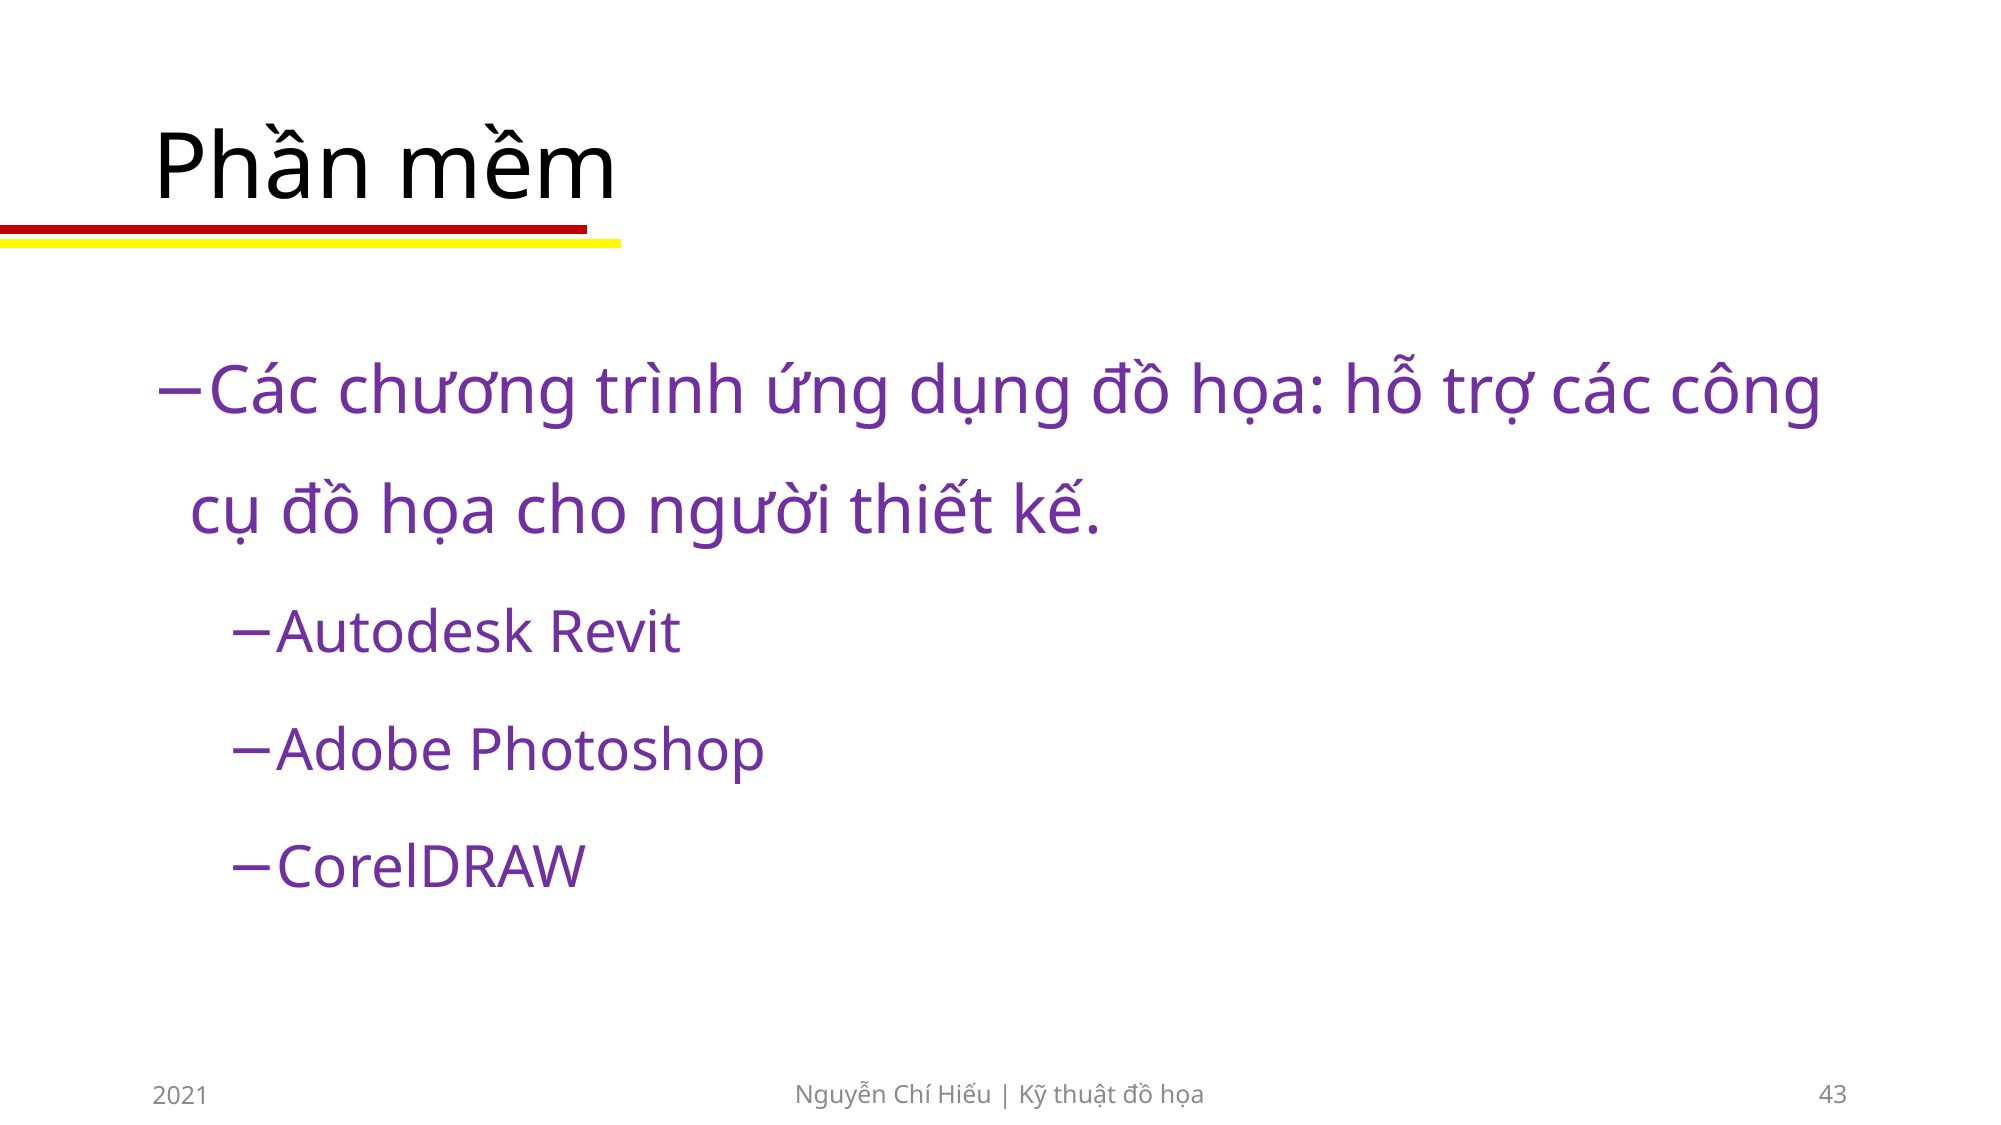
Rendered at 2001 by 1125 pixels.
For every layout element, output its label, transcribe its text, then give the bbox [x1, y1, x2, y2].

title Phần mềm [137, 59, 1863, 278]
footer Nguyễn Chí Hiếu | Kỹ thuật đồ họa [662, 1065, 1338, 1125]
list Các chương trình ứng dụng đồ họa: hỗ trợ các công cụ đồ họa cho người thiết kế. Autodesk Revit Adobe Photoshop CorelDRAW [137, 299, 1863, 1066]
slide_number 2021 [137, 1065, 588, 1125]
slide_number 43 [1412, 1065, 1863, 1125]
